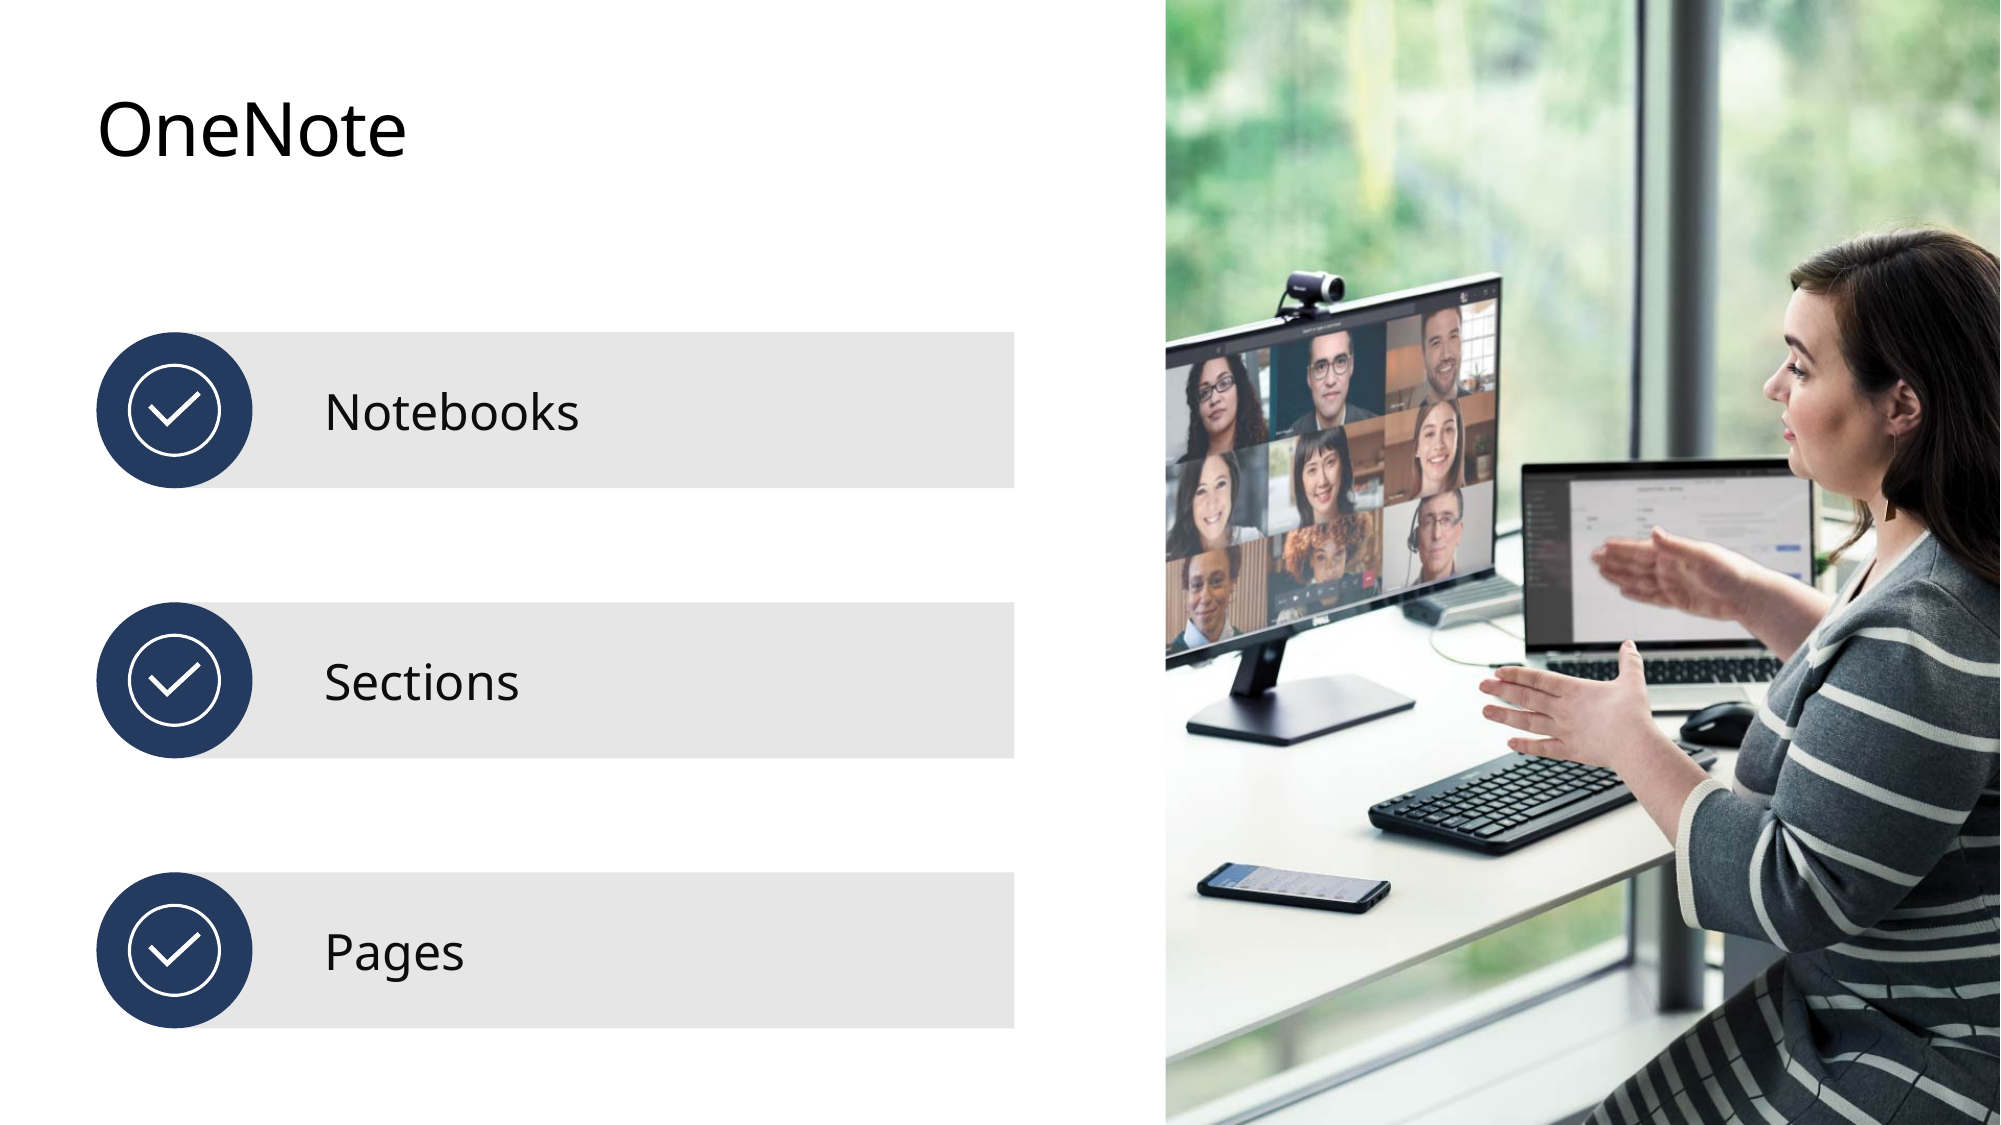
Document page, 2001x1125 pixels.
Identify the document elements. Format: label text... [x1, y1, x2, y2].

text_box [96, 331, 1015, 489]
picture [1165, 0, 2000, 1125]
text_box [96, 602, 1015, 759]
title OneNote [96, 81, 1165, 173]
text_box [96, 872, 1015, 1029]
